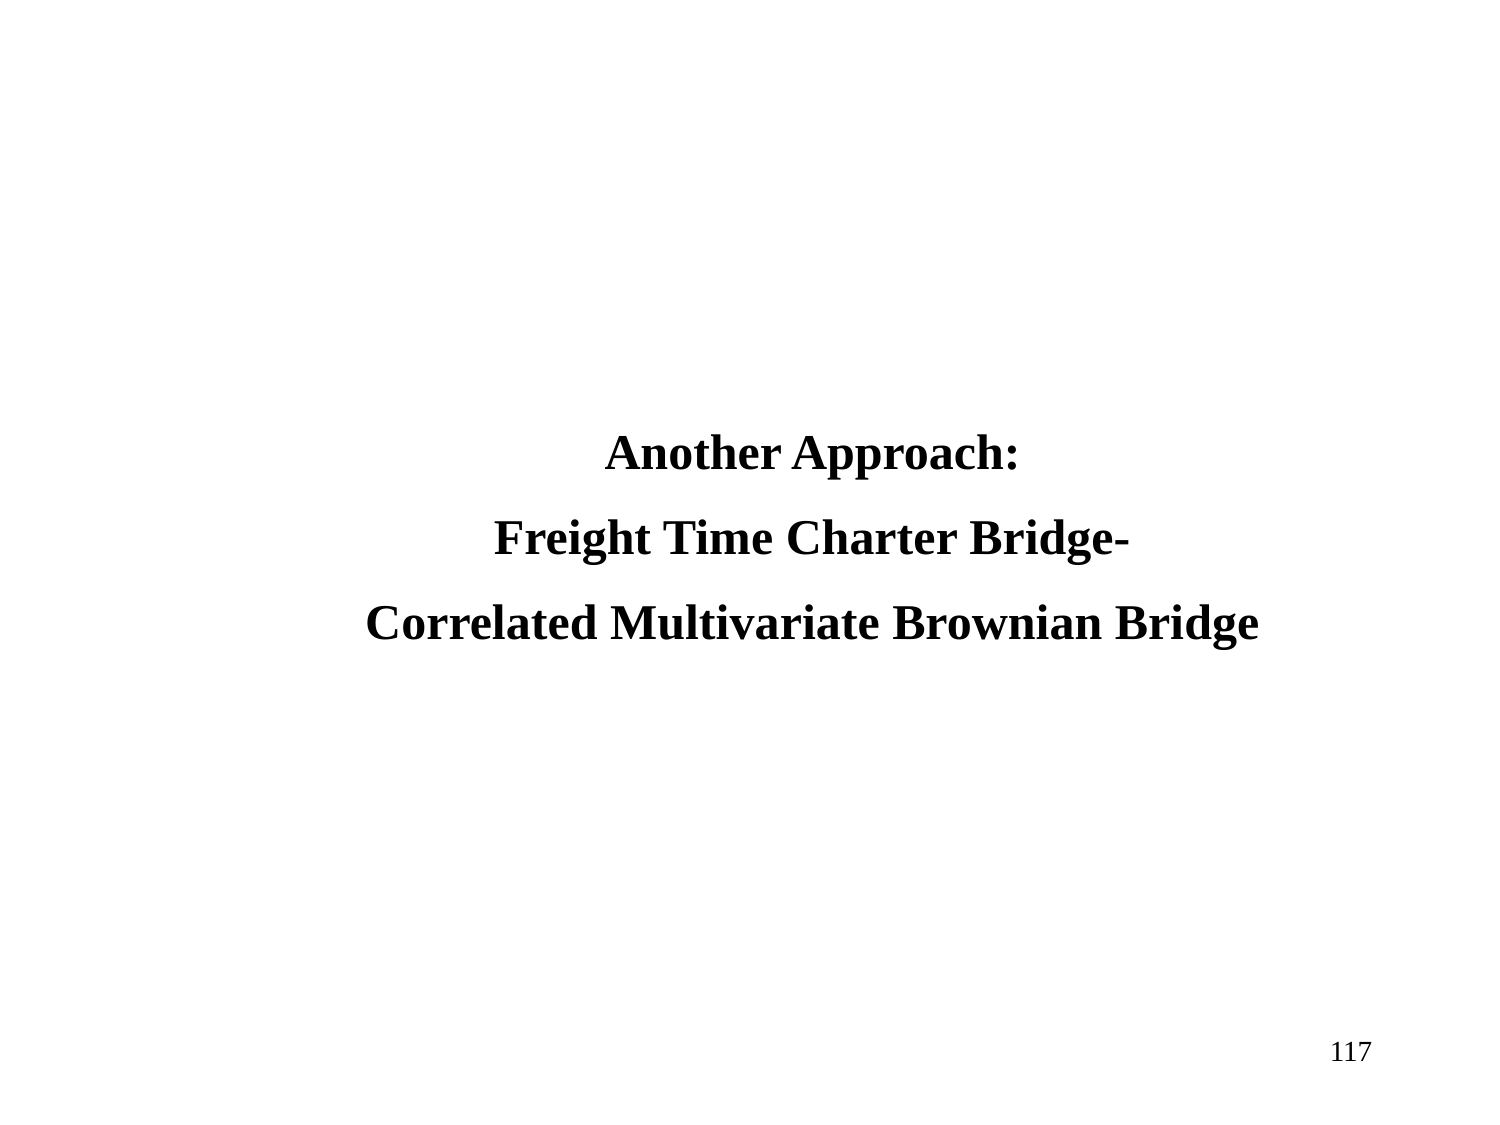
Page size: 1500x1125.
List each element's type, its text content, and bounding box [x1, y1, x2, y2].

text_box Another Approach: Freight Time Charter Bridge- Correlated Multivariate Brownian Bridge [312, 412, 1313, 658]
slide_number 117 [1074, 1024, 1388, 1101]
